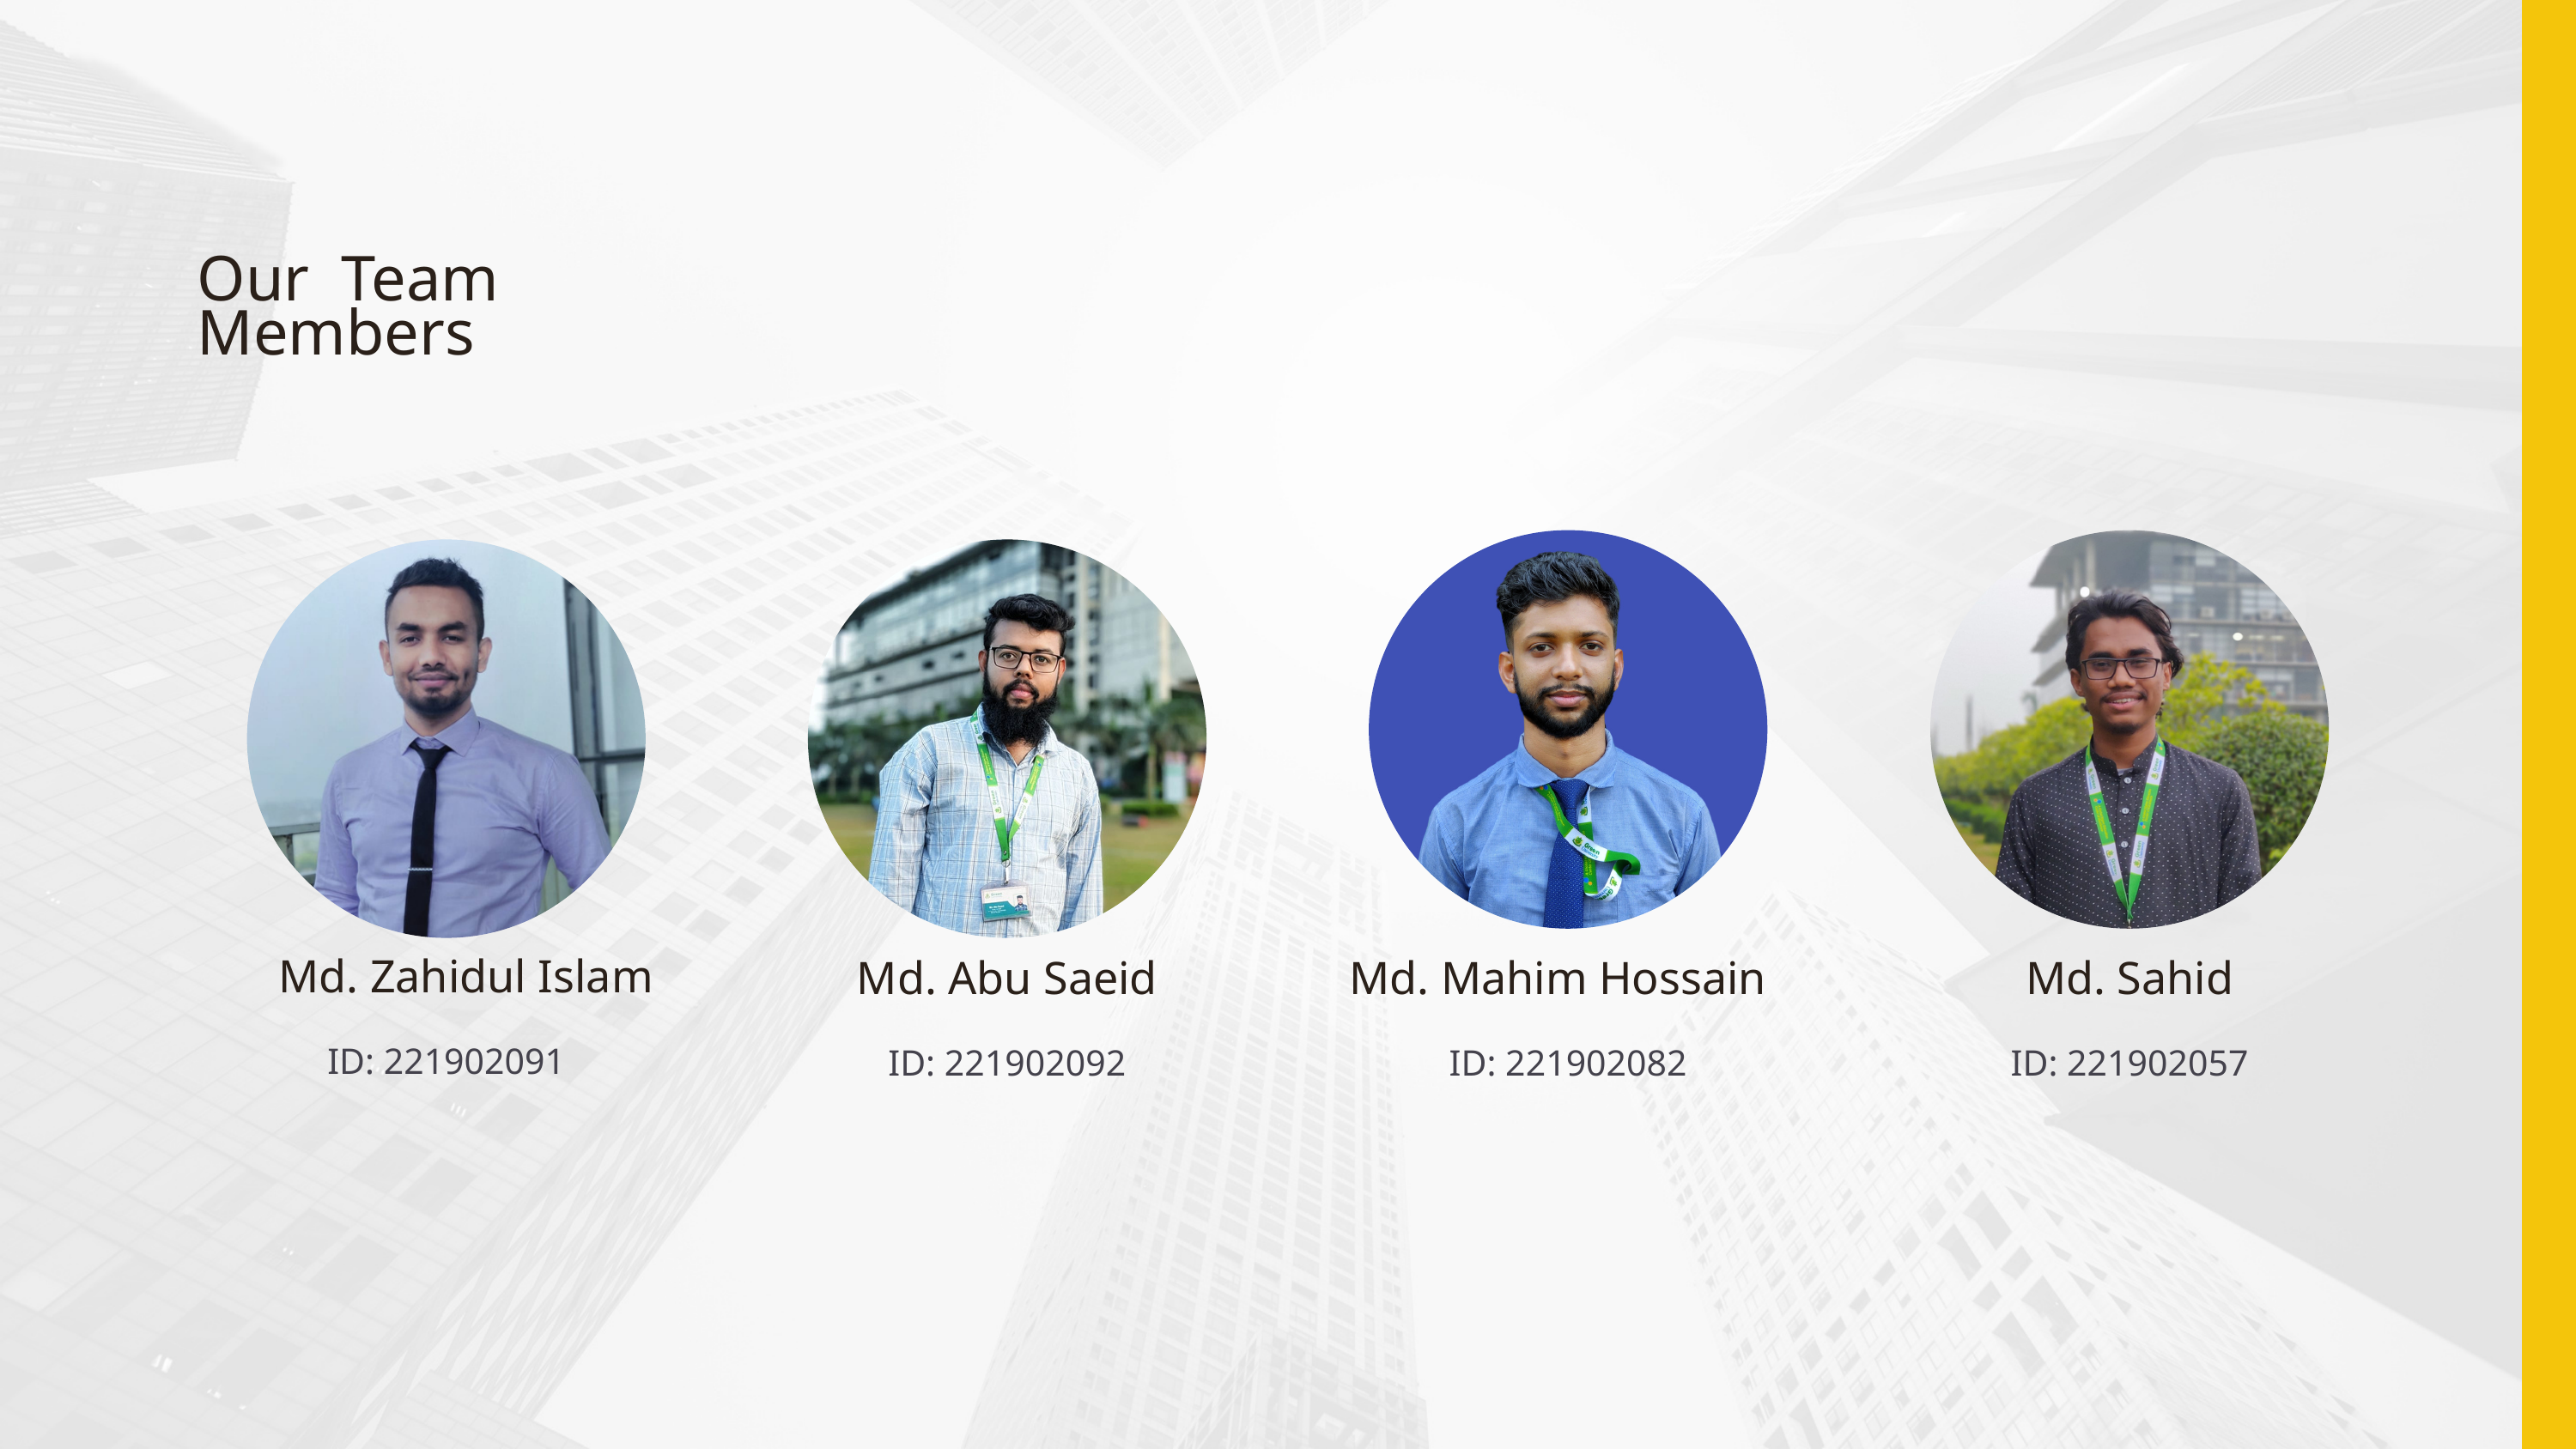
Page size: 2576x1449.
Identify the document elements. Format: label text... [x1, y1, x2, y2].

text_box [0, 0, 2521, 1449]
text_box Md. Abu Saeid [827, 963, 1188, 1003]
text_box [1368, 530, 1768, 929]
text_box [2521, 0, 2576, 1449]
text_box ID: 221902082 [1388, 1042, 1749, 1083]
text_box ID: 221902092 [827, 1042, 1188, 1083]
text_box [246, 539, 647, 938]
text_box Md. Zahidul Islam [265, 961, 666, 1002]
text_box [807, 539, 1207, 938]
text_box Our Team Members [197, 258, 782, 368]
text_box ID: 221902091 [265, 1040, 627, 1082]
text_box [1929, 530, 2330, 929]
text_box Md. Sahid [1949, 963, 2311, 1003]
text_box Md. Mahim Hossain [1348, 963, 1768, 1003]
text_box ID: 221902057 [1949, 1042, 2311, 1083]
